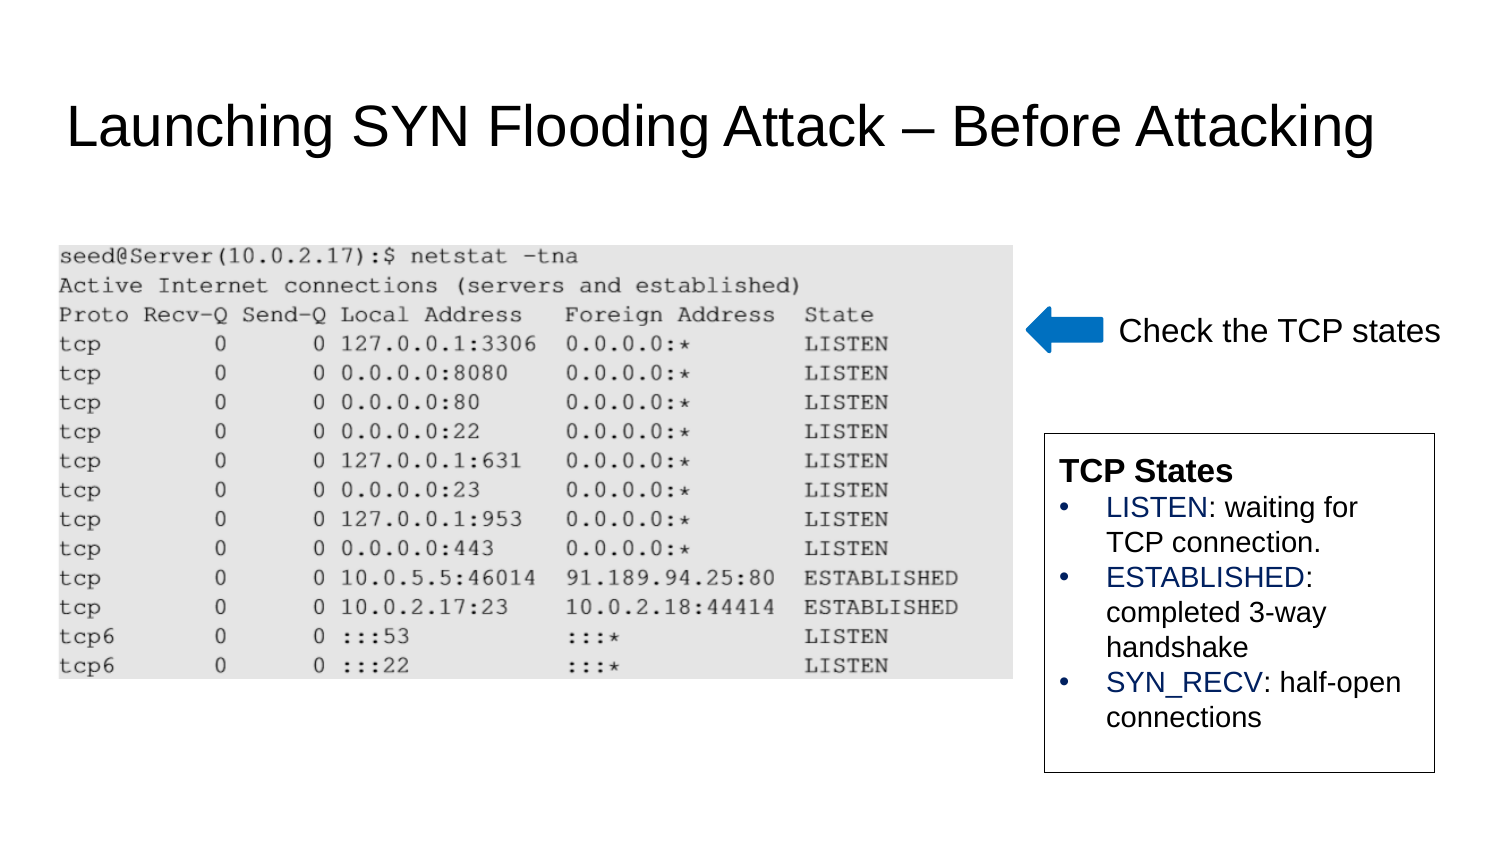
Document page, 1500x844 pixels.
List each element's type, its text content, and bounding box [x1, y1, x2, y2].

text_box [1025, 306, 1103, 354]
text_box TCP States LISTEN: waiting for TCP connection. ESTABLISHED: completed 3-way handshake SYN_RECV: half-open connections [1044, 433, 1435, 773]
title Launching SYN Flooding Attack – Before Attacking [51, 72, 1449, 167]
text_box Check the TCP states [1103, 301, 1457, 357]
picture [50, 244, 1013, 679]
